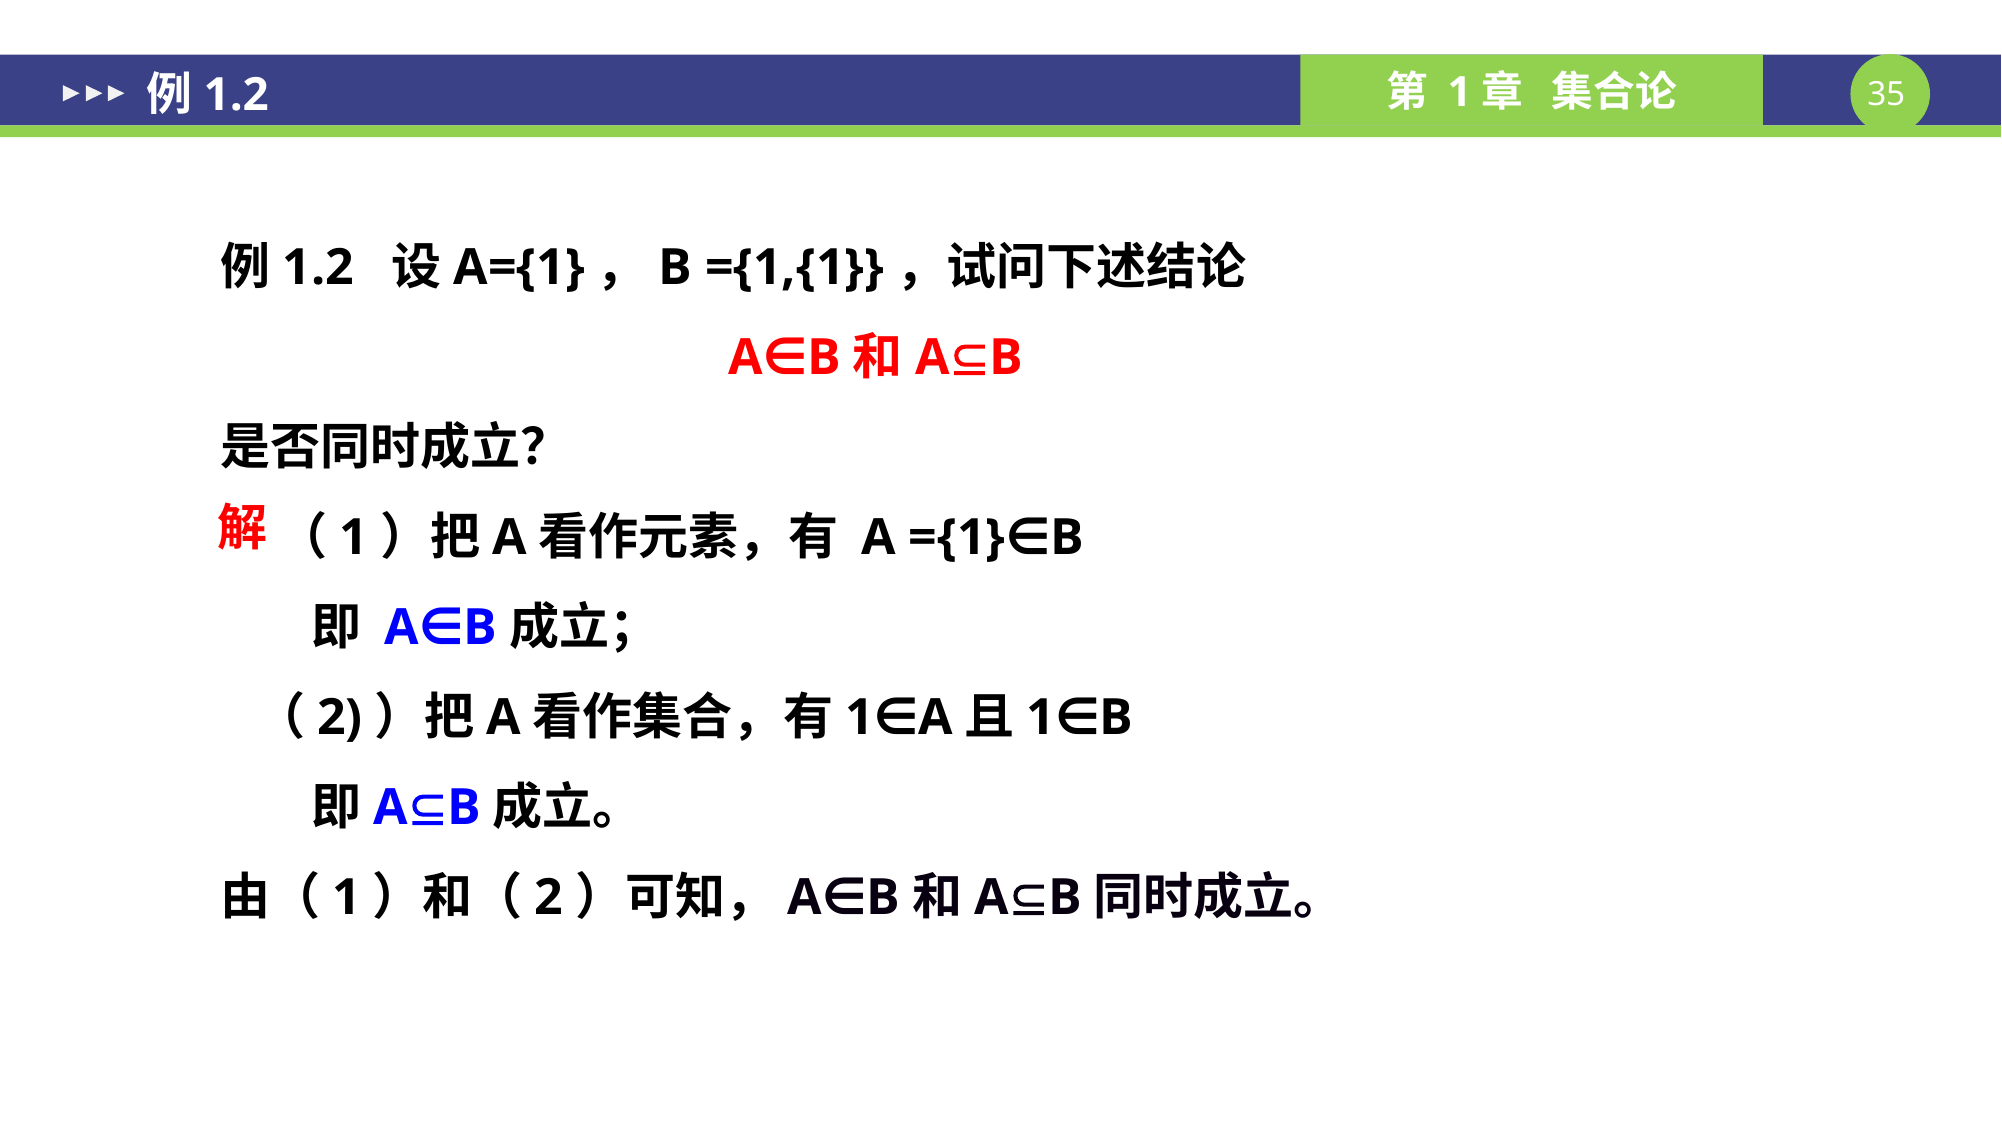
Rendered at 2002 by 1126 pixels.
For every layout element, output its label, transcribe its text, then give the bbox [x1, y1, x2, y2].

text_box 解 [202, 487, 408, 563]
title 例1.2 [126, 59, 998, 126]
list 例1.2 设A={1}，B ={1,{1}}，试问下述结论 A∈B和AB 是否同时成立？ （1）把A看作元素，有 A ={1}∈B 即 A∈B成立； （2)）把A看作集合，有1∈A且1∈B 即AB成立。 由（1）和（2）可知，A∈B和AB同时成立。 [200, 194, 1551, 1026]
